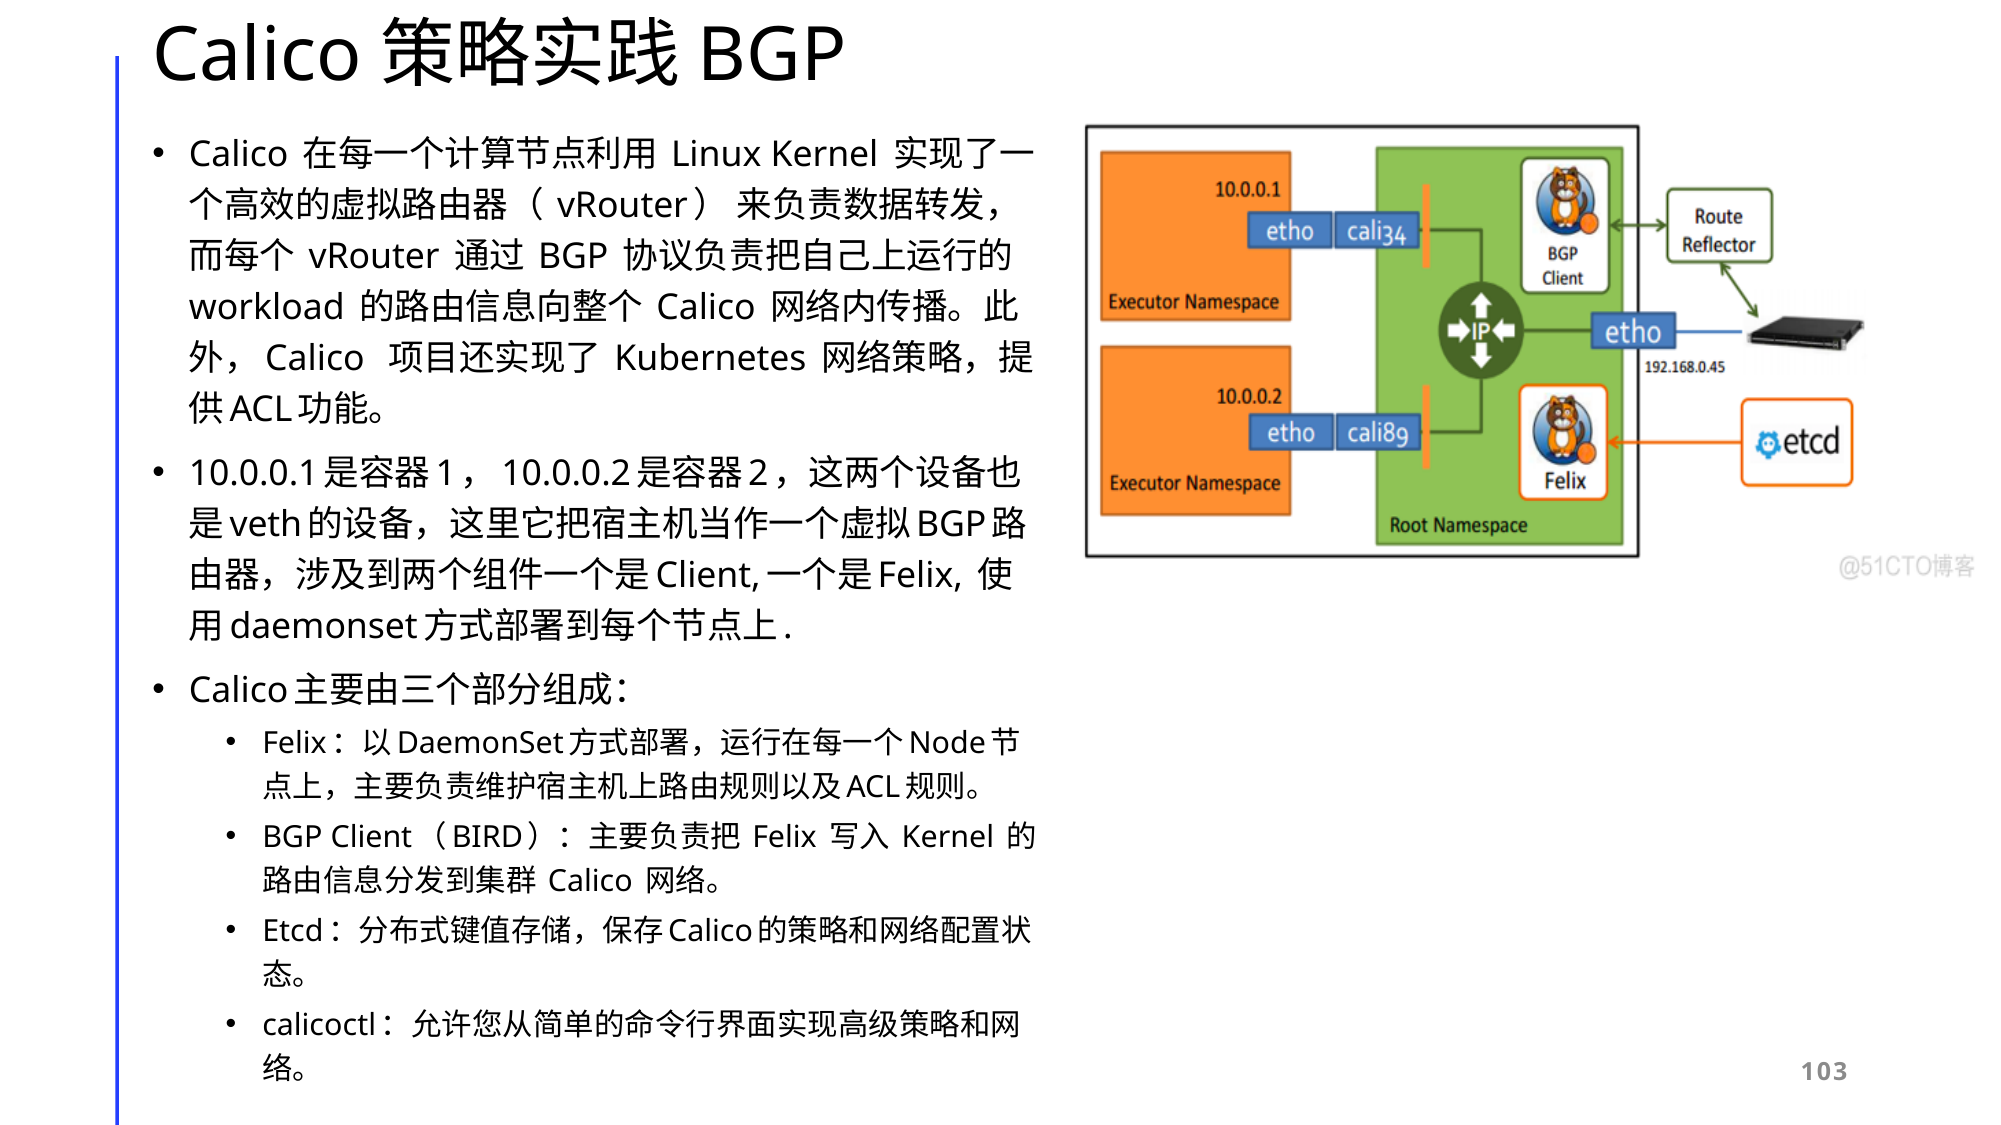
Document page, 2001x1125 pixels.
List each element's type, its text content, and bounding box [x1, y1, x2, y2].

slide_number 103 [1412, 1042, 1863, 1103]
picture [1062, 97, 1988, 595]
list Calico 在每一个计算节点利用 Linux Kernel 实现了一个高效的虚拟路由器（ vRouter） 来负责数据转发，而每个 vRouter 通过 BGP 协议负责把自己上运行的 workload 的路由信息向整个 Calico 网络内传播。此外，Calico 项目还实现了 Kubernetes 网络策略，提供ACL功能。 10.0.0.1是容器1，10.0.0.2是容器2，这两个设备也是veth的设备，这里它把宿主机当作一个虚拟BGP路由器，涉及到两个组件一个是Client,一个是Felix, 使用daemonset方式部署到每个节点上. Calico主要由三个部分组成： Felix：以DaemonSet方式部署，运行在每一个Node节点上，主要负责维护宿主机上路由规则以及ACL规则。 BGP Client（BIRD）：主要负责把 Felix 写入 Kernel 的路由信息分发到集群 Calico 网络。 Etcd：分布式键值存储，保存Calico的策略和网络配置状态。 calicoctl：允许您从简单的命令行界面实现高级策略和网络。 [137, 114, 1063, 1103]
title Calico策略实践BGP [137, 29, 1863, 82]
